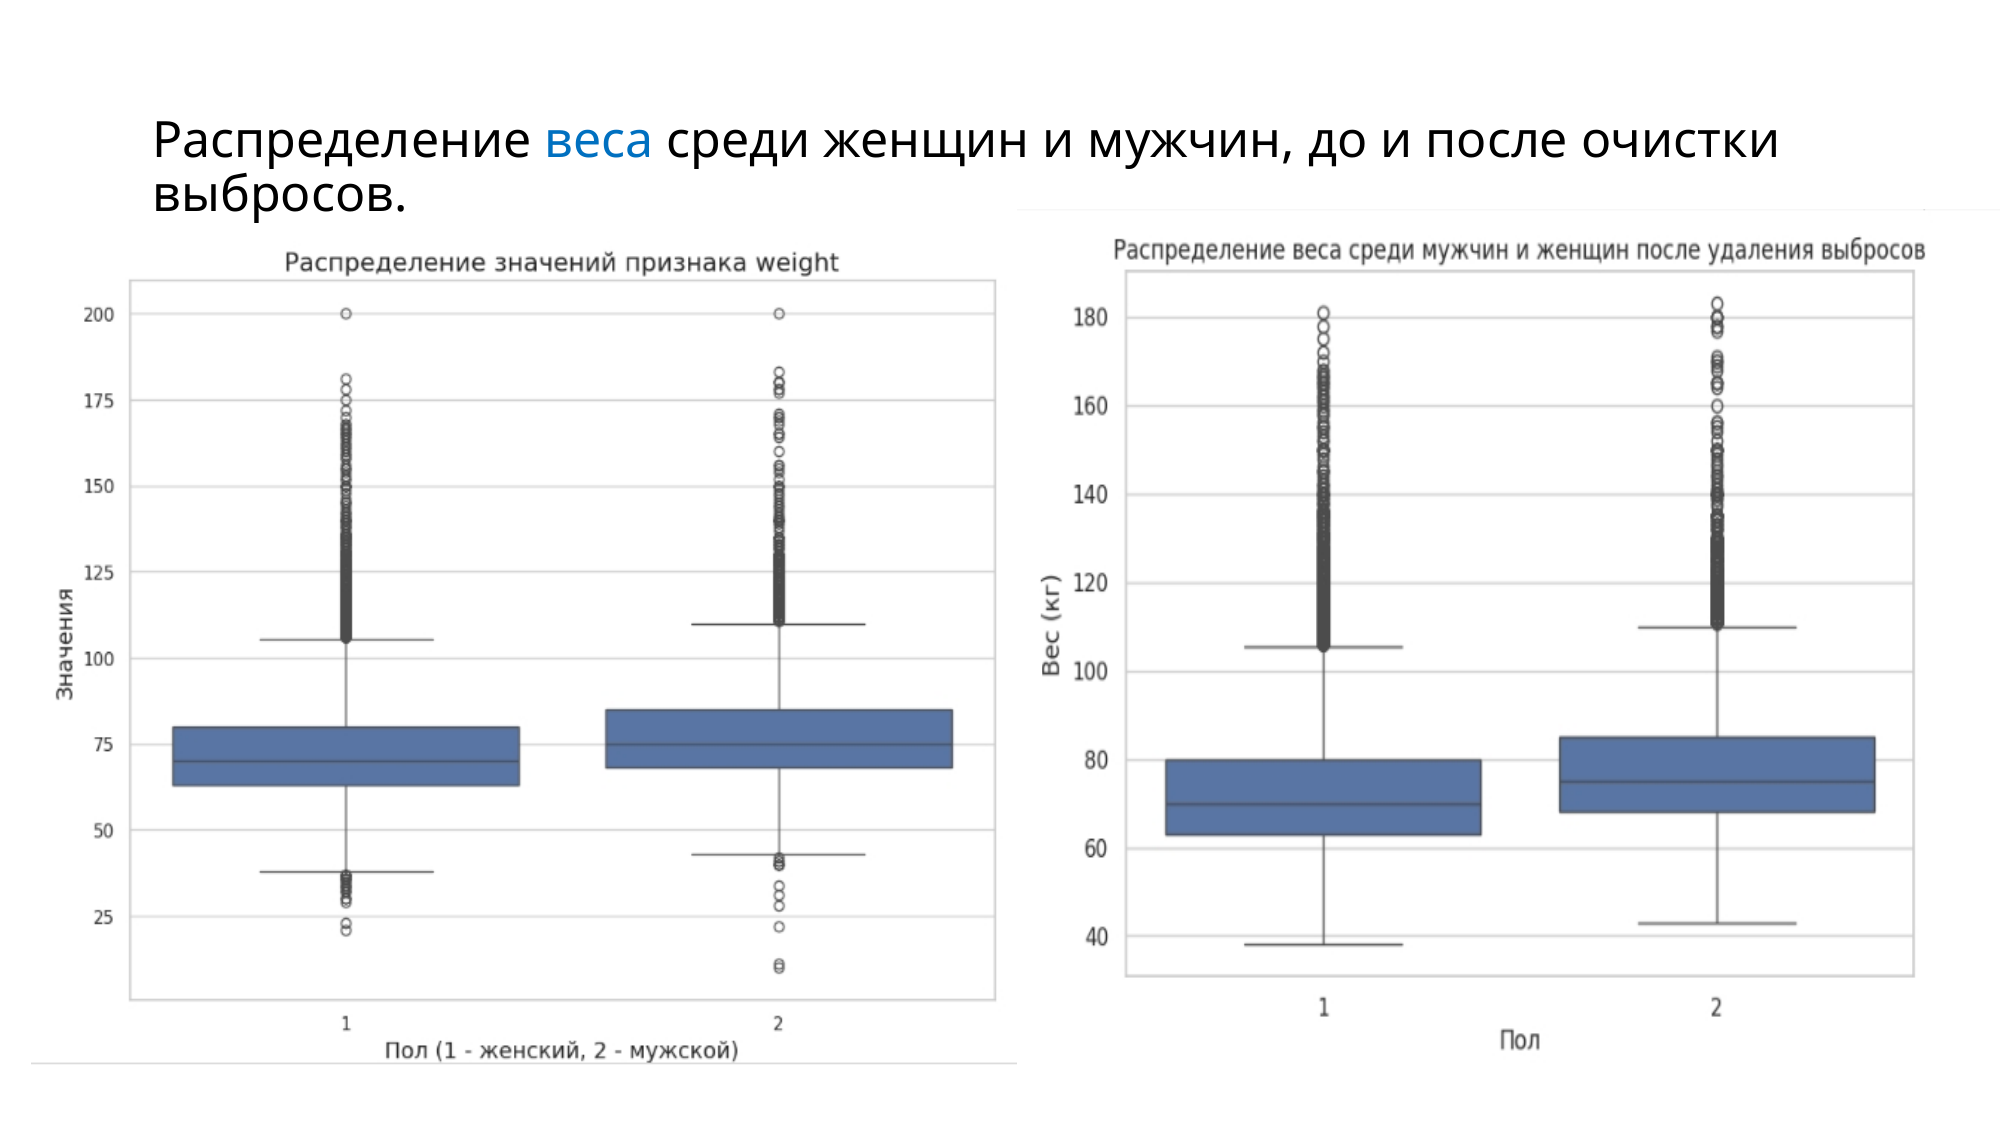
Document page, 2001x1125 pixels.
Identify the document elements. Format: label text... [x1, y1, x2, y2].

picture [1017, 209, 2000, 1066]
title Распределение веса среди женщин и мужчин, до и после очистки выбросов. [137, 59, 1863, 241]
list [31, 241, 1017, 1066]
